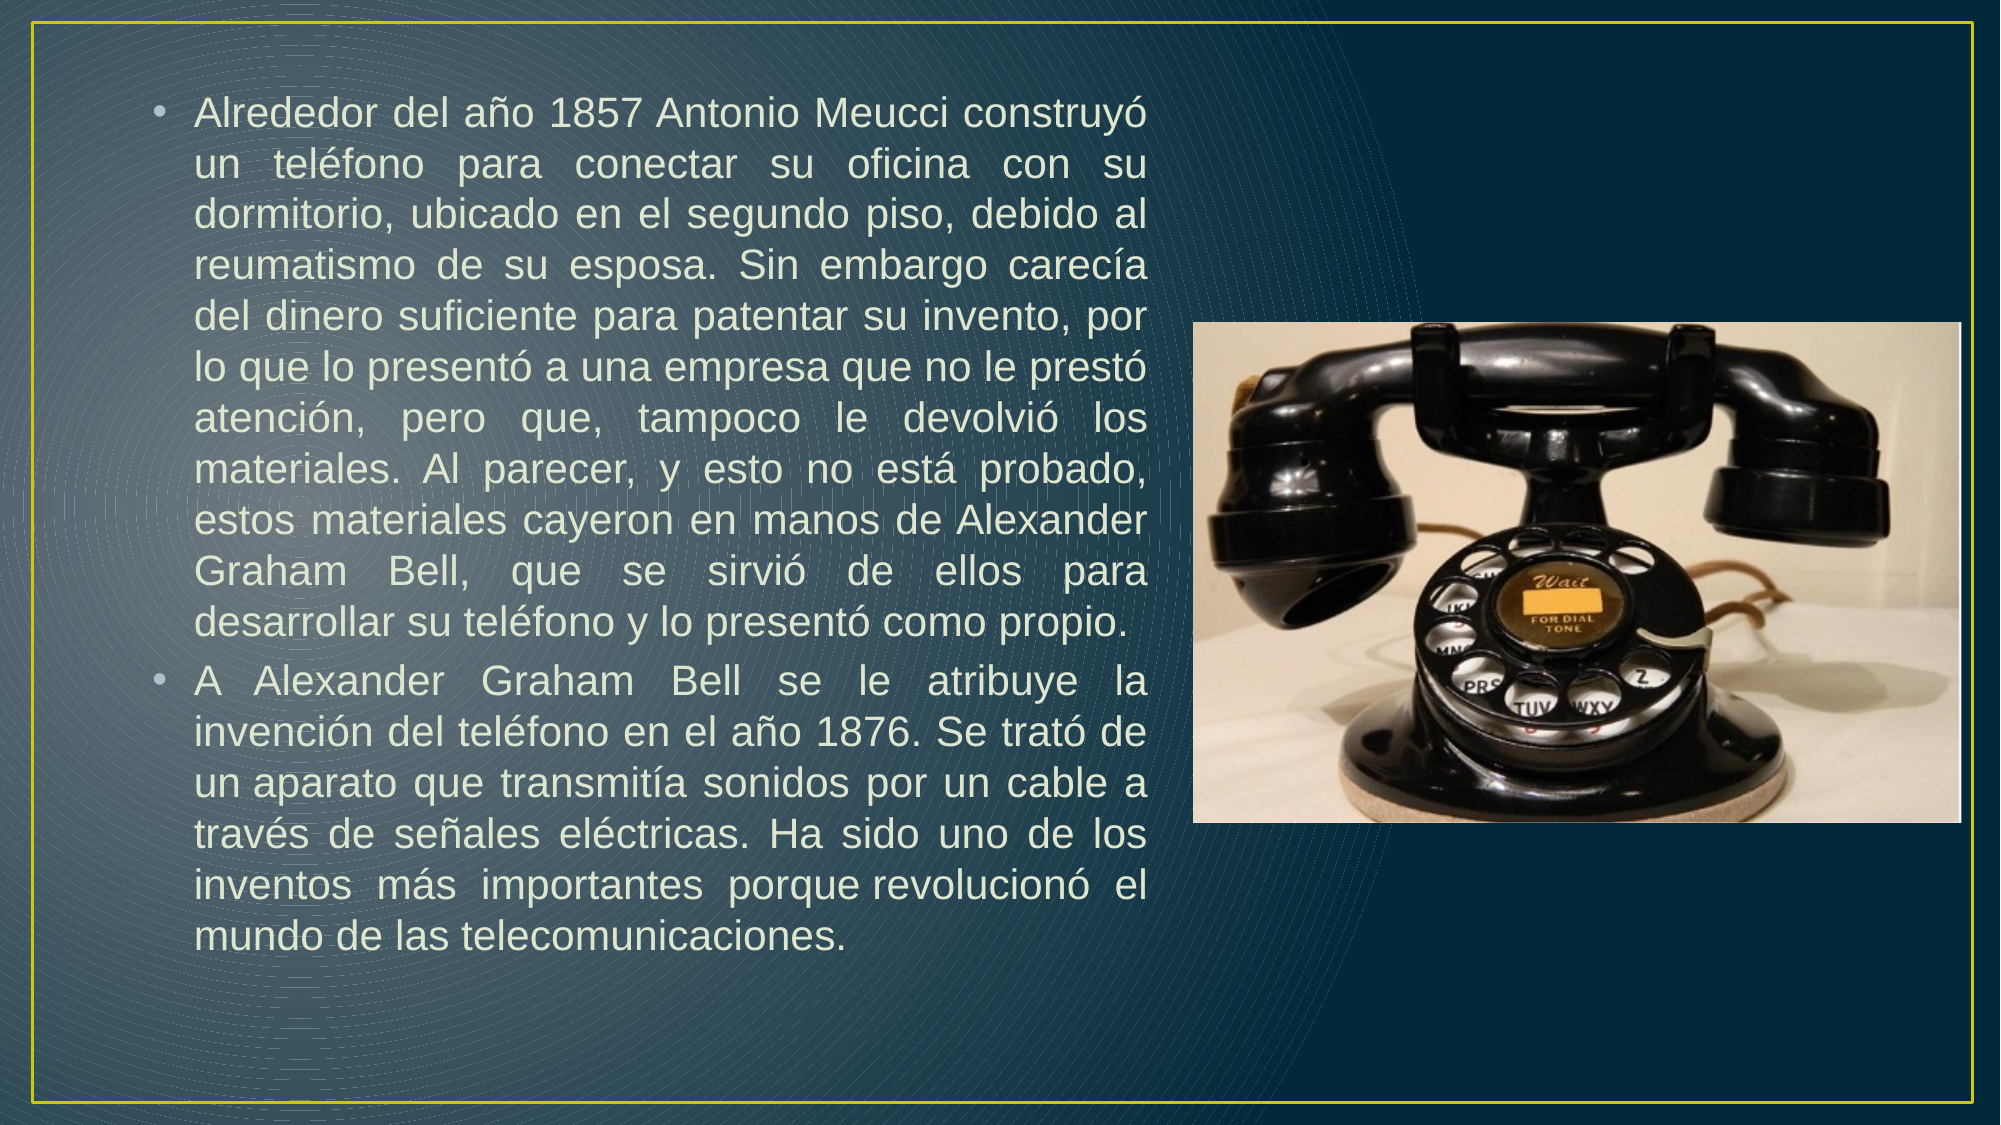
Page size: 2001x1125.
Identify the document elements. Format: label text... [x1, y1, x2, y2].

list Alrededor del año 1857 Antonio Meucci construyó un teléfono para conectar su oficina con su dormitorio, ubicado en el segundo piso, debido al reumatismo de su esposa. Sin embargo carecía del dinero suficiente para patentar su invento, por lo que lo presentó a una empresa que no le prestó atención, pero que, tampoco le devolvió los materiales. Al parecer, y esto no está probado, estos materiales cayeron en manos de Alexander Graham Bell, que se sirvió de ellos para desarrollar su teléfono y lo presentó como propio. A Alexander Graham Bell se le atribuye la invención del teléfono en el año 1876. Se trató de un aparato que transmitía sonidos por un cable a través de señales eléctricas. Ha sido uno de los inventos más importantes porque revolucionó el mundo de las telecomunicaciones. [137, 77, 1164, 1082]
picture [1192, 316, 1961, 823]
picture [1345, 829, 1357, 838]
